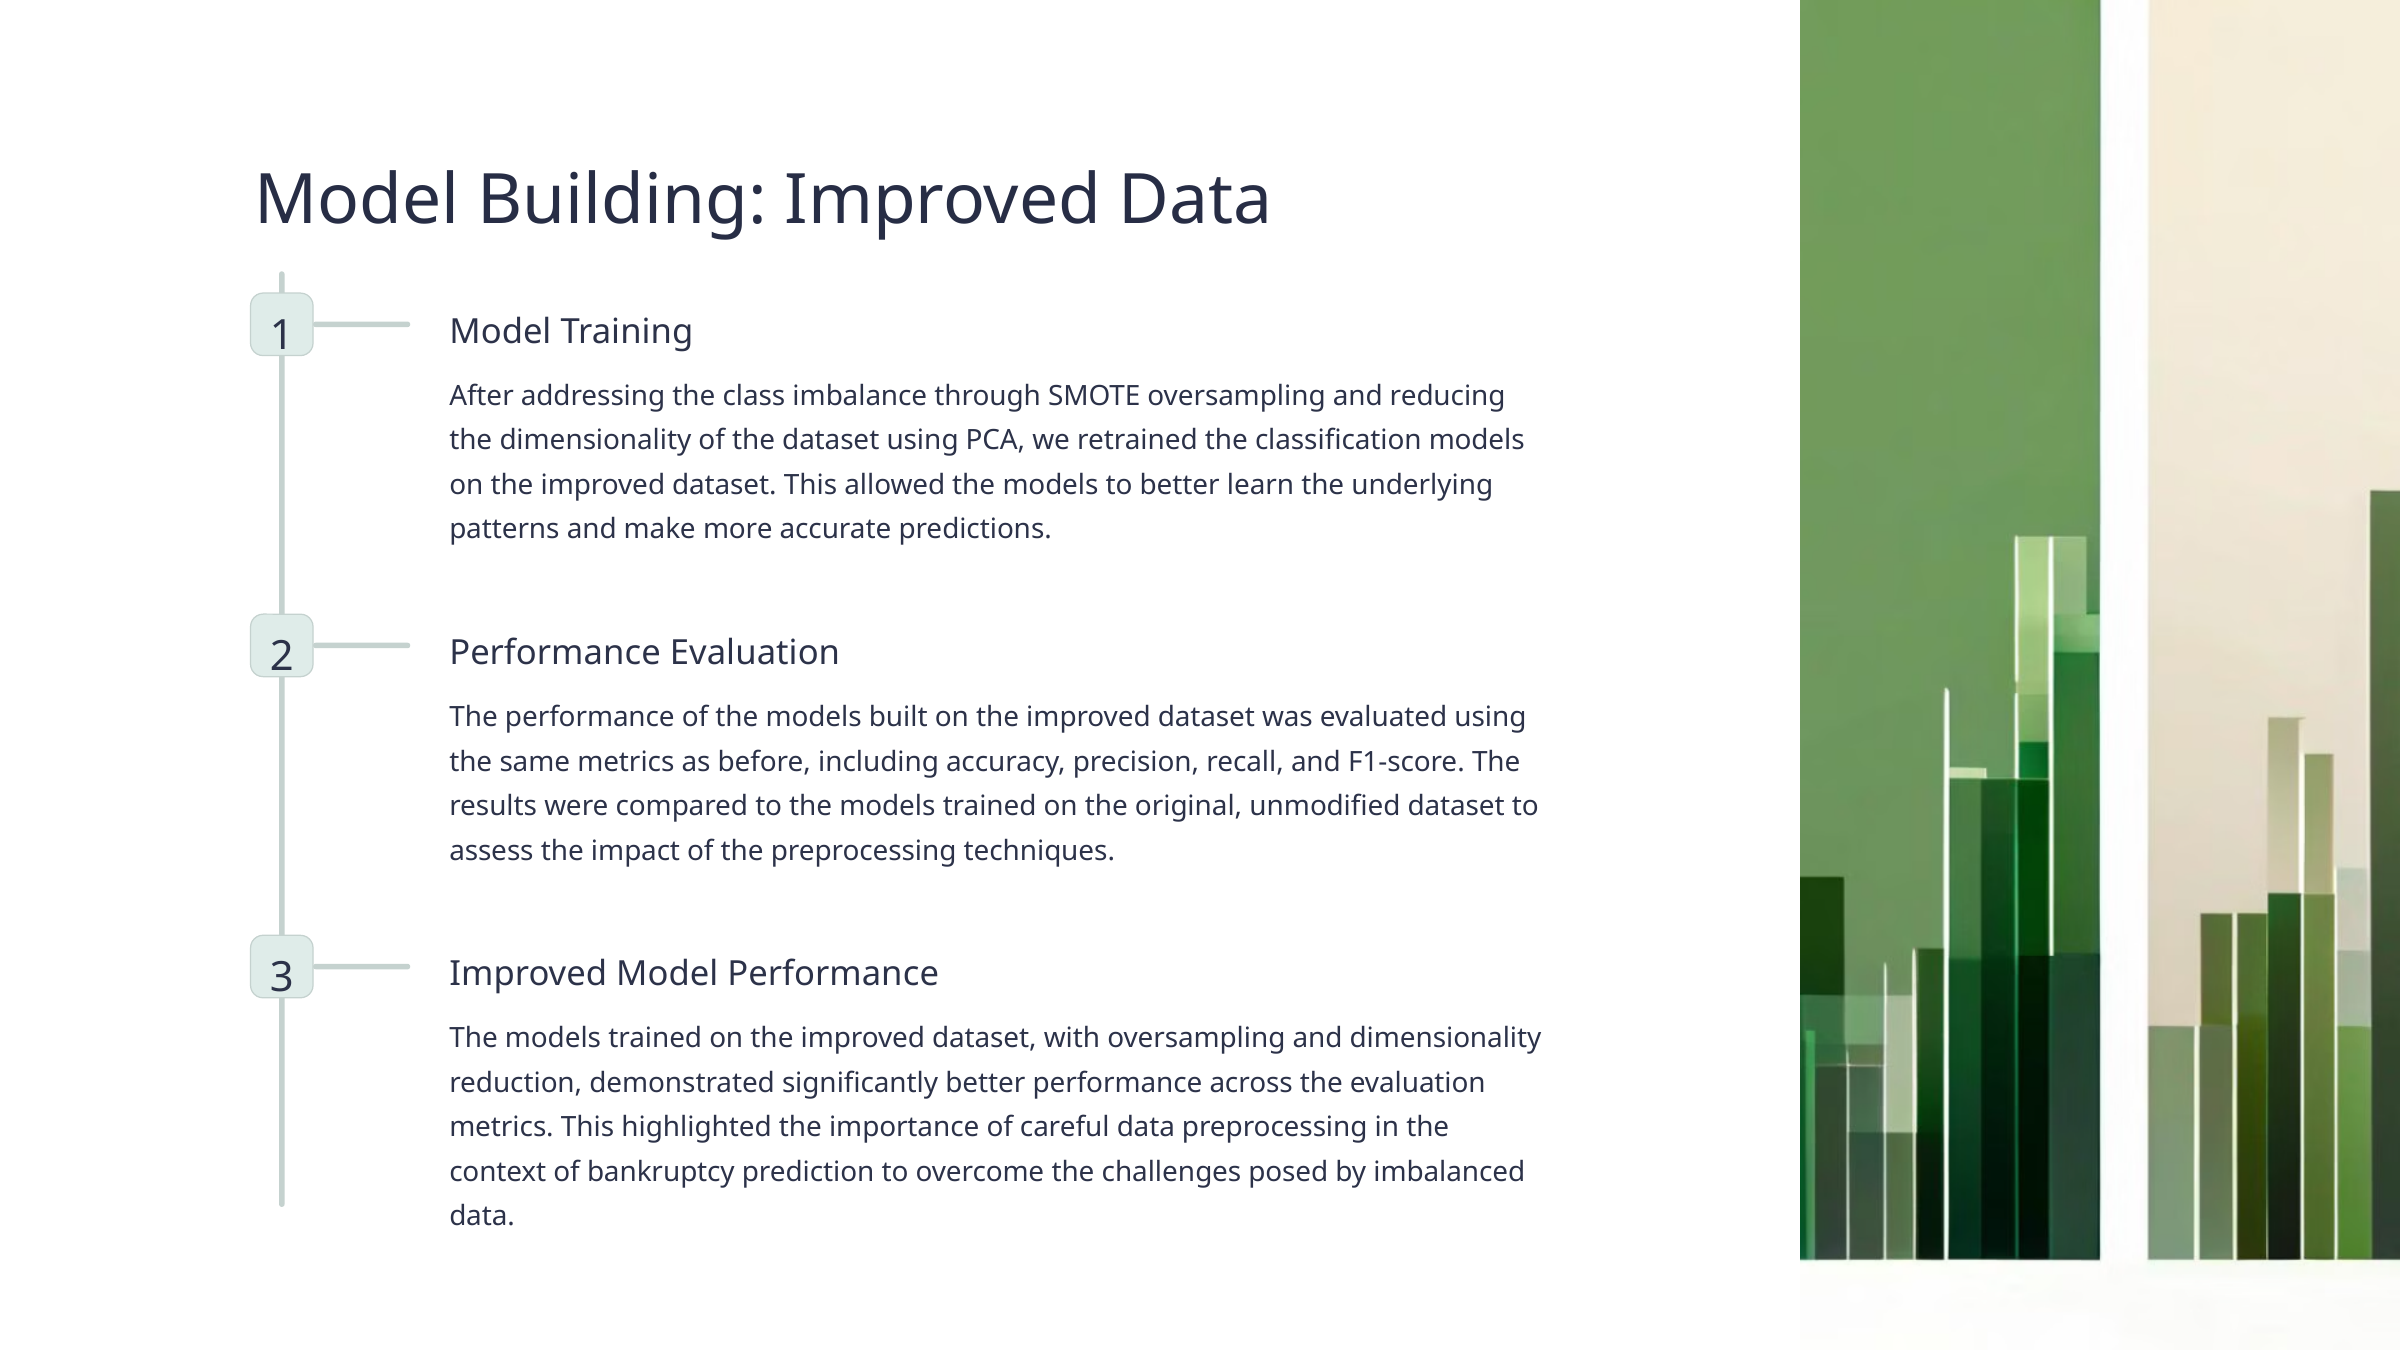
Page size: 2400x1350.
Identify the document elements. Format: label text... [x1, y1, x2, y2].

text_box [279, 271, 285, 293]
text_box [0, 0, 1799, 1350]
text_box Model Building: Improved Data [240, 142, 1173, 230]
text_box [279, 356, 285, 614]
text_box 3 [271, 940, 293, 993]
text_box The models trained on the improved dataset, with oversampling and dimensionality reduction, demonstrated significantly better performance across the evaluation metrics. This highlighted the importance of careful data preprocessing in the context of bankruptcy prediction to overcome the challenges posed by imbalanced data. [434, 1001, 1560, 1180]
text_box [250, 293, 314, 356]
text_box Improved Model Performance [434, 941, 882, 985]
text_box [314, 642, 411, 649]
text_box The performance of the models built on the improved dataset was evaluated using the same metrics as before, including accuracy, precision, recall, and F1-score. The results were compared to the models trained on the original, unmodified dataset to assess the impact of the preprocessing techniques. [434, 680, 1560, 859]
text_box Model Training [434, 299, 782, 343]
text_box 1 [275, 298, 289, 351]
text_box [314, 321, 411, 328]
text_box [279, 677, 285, 935]
text_box [250, 935, 314, 998]
text_box Performance Evaluation [434, 620, 799, 664]
text_box [279, 998, 285, 1207]
text_box [250, 614, 314, 677]
text_box After addressing the class imbalance through SMOTE oversampling and reducing the dimensionality of the dataset using PCA, we retrained the classification models on the improved dataset. This allowed the models to better learn the underlying patterns and make more accurate predictions. [434, 359, 1560, 537]
text_box [314, 963, 411, 970]
text_box 2 [271, 619, 293, 672]
picture [1799, 0, 2400, 1350]
